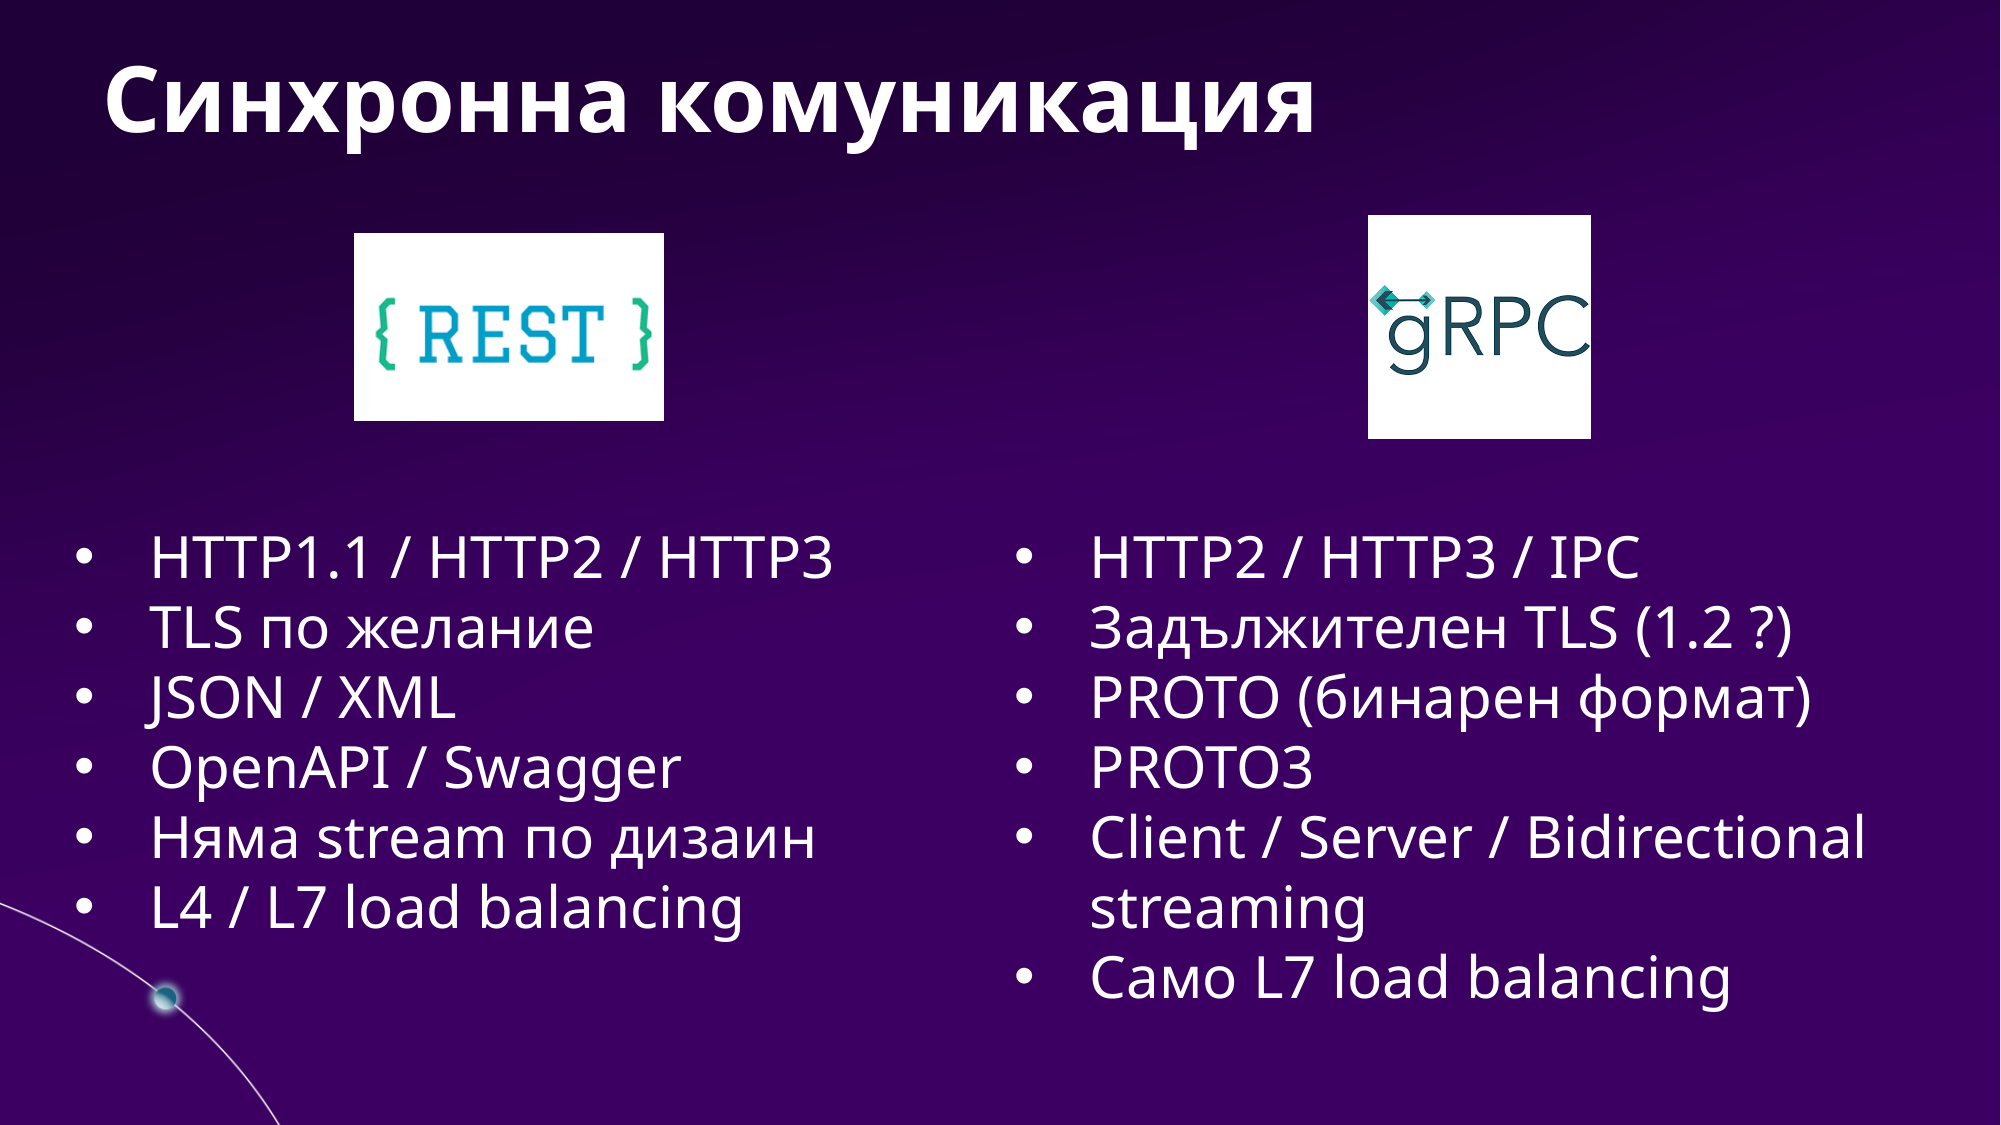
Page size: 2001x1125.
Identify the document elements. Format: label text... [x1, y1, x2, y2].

list HTTP1.1 / HTTP2 / HTTP3 TLS по желание JSON / XML OpenAPI / Swagger Няма stream по дизаин L4 / L7 load balancing [59, 505, 959, 1038]
picture [0, 0, 2001, 1125]
text_box Синхронна комуникация [86, 54, 1913, 152]
text_box HTTP2 / HTTP3 / IPC Задължителен TLS (1.2 ?) PROTO (бинарен формат) PROTO3 Client / Server / Bidirectional streaming Само L7 load balancing [999, 505, 1960, 1038]
